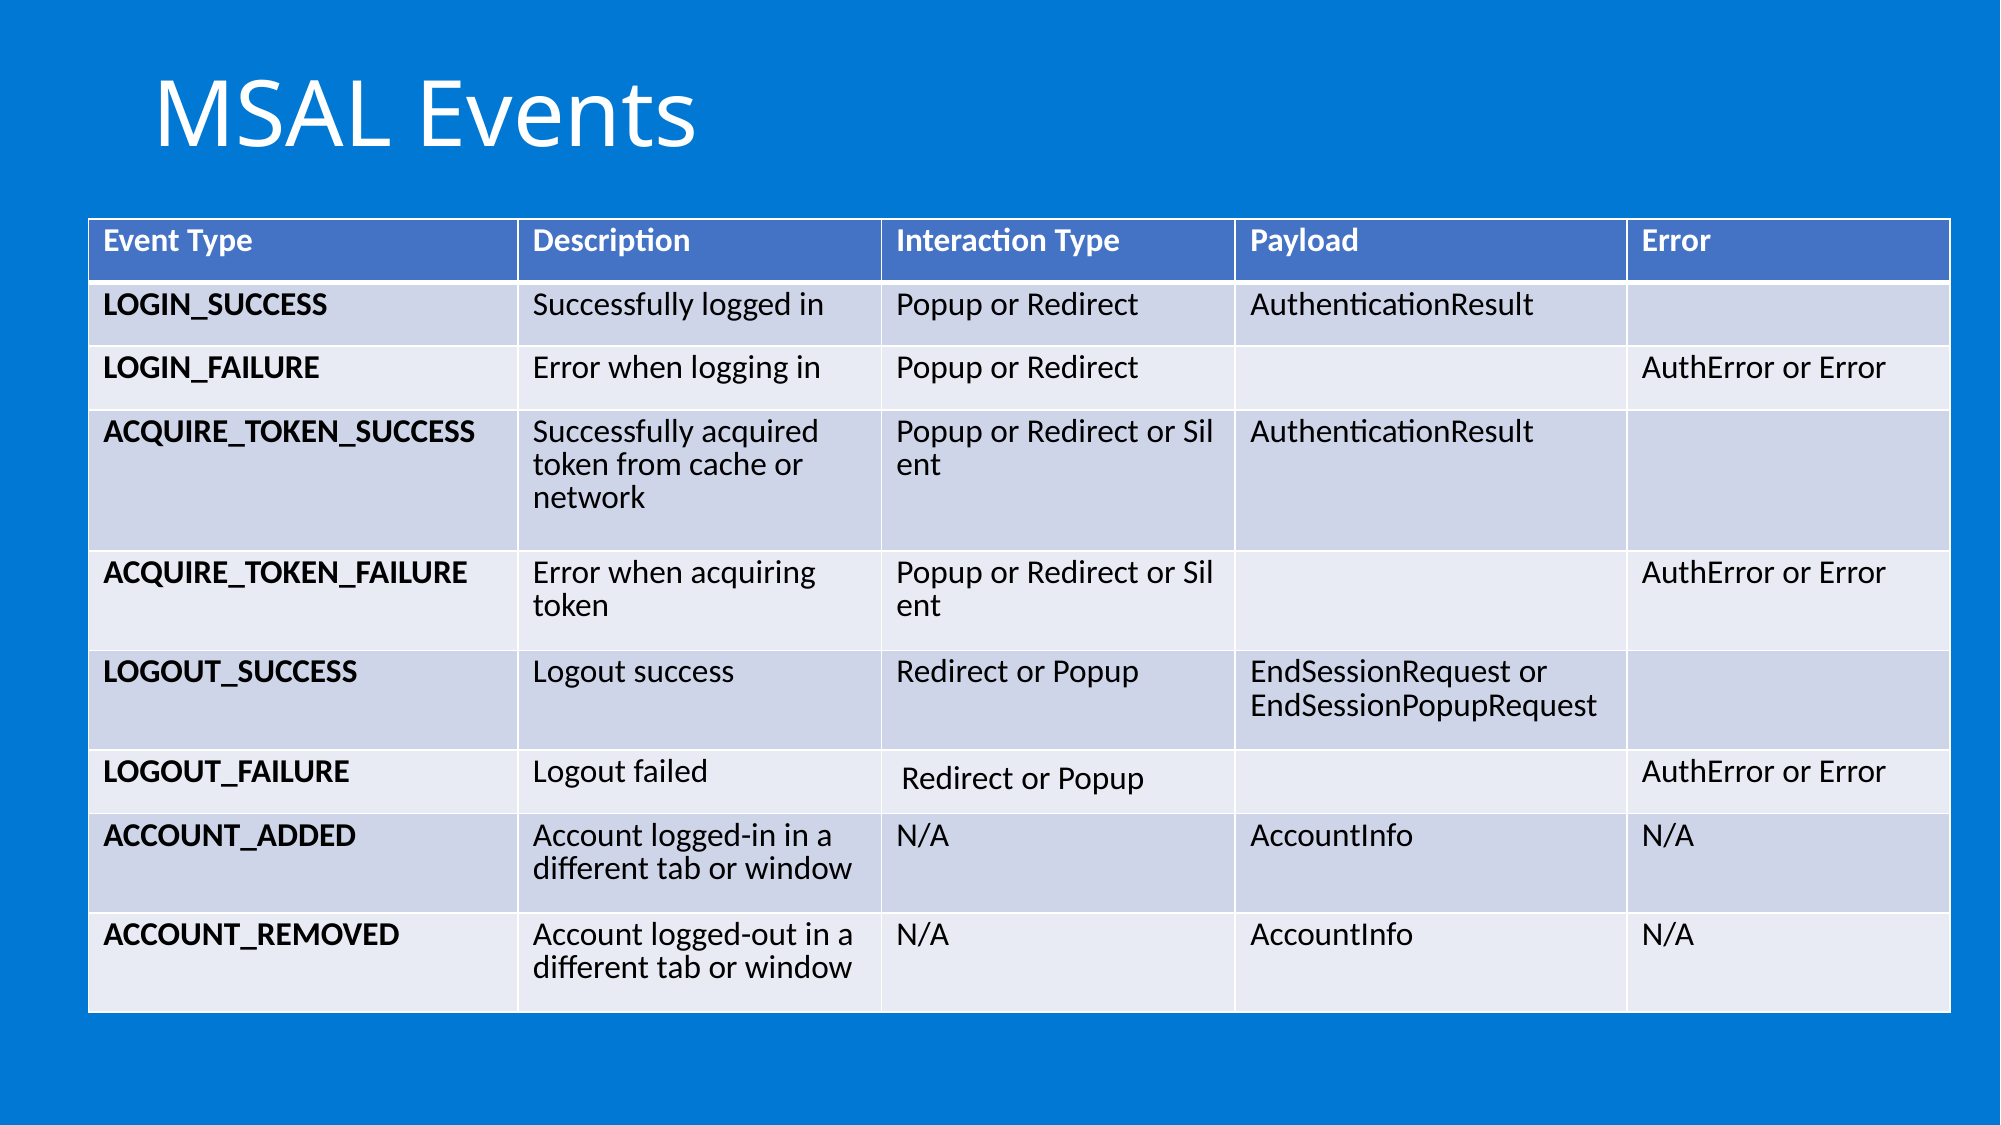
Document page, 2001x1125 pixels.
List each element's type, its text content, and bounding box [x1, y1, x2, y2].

table_cell AuthError or Error [1628, 552, 1949, 650]
table_cell AuthenticationResult [1236, 411, 1626, 550]
table_cell ACCOUNT_REMOVED [89, 914, 517, 1011]
table_cell LOGIN_SUCCESS [89, 285, 517, 345]
table_header Event Type [89, 220, 517, 280]
table_cell LOGOUT_FAILURE [89, 751, 517, 813]
table_cell N/A [882, 914, 1234, 1011]
table_cell N/A [1628, 914, 1949, 1011]
table_cell Popup or Redirect or Silent [882, 552, 1234, 650]
table_header Interaction Type [882, 220, 1234, 280]
table_cell [1236, 347, 1626, 409]
table_cell [1628, 651, 1949, 749]
table_cell Popup or Redirect [882, 285, 1234, 345]
table_cell [1236, 751, 1626, 813]
table_cell Error when logging in [519, 347, 881, 409]
table_cell Successfully acquired token from cache or network [519, 411, 881, 550]
table_cell N/A [882, 814, 1234, 912]
table_cell AuthenticationResult [1236, 285, 1626, 345]
table_cell AccountInfo [1236, 914, 1626, 1011]
table_cell Account logged-in in a different tab or window [519, 814, 881, 912]
table_cell AuthError or Error [1628, 751, 1949, 813]
table_cell AccountInfo [1236, 814, 1626, 912]
table_cell Error when acquiring token [519, 552, 881, 650]
table_cell ACQUIRE_TOKEN_SUCCESS [89, 411, 517, 550]
table_cell Popup or Redirect or Silent [882, 411, 1234, 550]
table_cell Successfully logged in [519, 285, 881, 345]
table_cell LOGIN_FAILURE [89, 347, 517, 409]
table_cell [1628, 411, 1949, 550]
table_cell [1236, 552, 1626, 650]
table_header Description [519, 220, 881, 280]
table_cell Popup or Redirect [882, 347, 1234, 409]
table_cell N/A [1628, 814, 1949, 912]
table_cell [1628, 285, 1949, 345]
table_header Error [1628, 220, 1949, 280]
table_cell AuthError or Error [1628, 347, 1949, 409]
text_box MSAL Events [137, 59, 1863, 196]
table_cell ACQUIRE_TOKEN_FAILURE [89, 552, 517, 650]
table_header Payload [1236, 220, 1626, 280]
table_cell Redirect or Popup [882, 751, 1234, 813]
table_cell Redirect or Popup [882, 651, 1234, 749]
table_cell Logout success [519, 651, 881, 749]
table_cell LOGOUT_SUCCESS [89, 651, 517, 749]
table_cell ACCOUNT_ADDED [89, 814, 517, 912]
table_cell Account logged-out in a different tab or window [519, 914, 881, 1011]
table_cell EndSessionRequest or EndSessionPopupRequest [1236, 651, 1626, 749]
table_cell Logout failed [519, 751, 881, 813]
